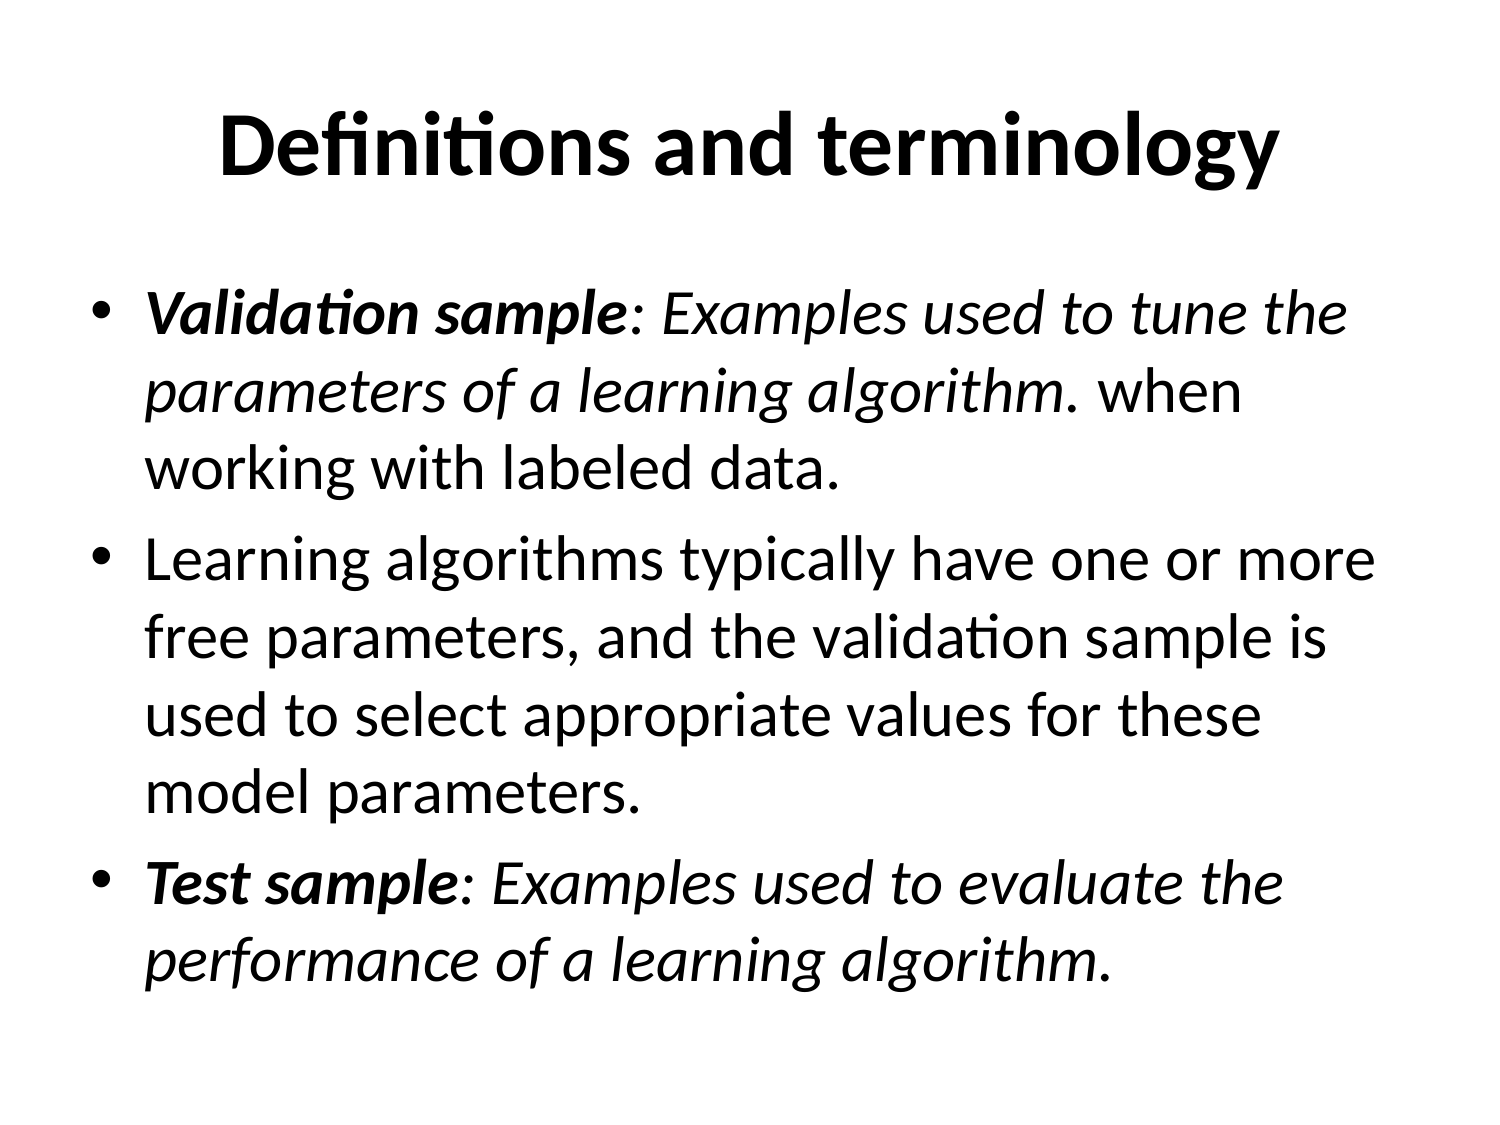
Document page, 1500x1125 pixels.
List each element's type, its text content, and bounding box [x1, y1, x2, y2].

list Validation sample: Examples used to tune the parameters of a learning algorithm. when working with labeled data. Learning algorithms typically have one or more free parameters, and the validation sample is used to select appropriate values for these model parameters. Test sample: Examples used to evaluate the performance of a learning algorithm. [75, 262, 1425, 1005]
title Definitions and terminology [75, 45, 1425, 233]
